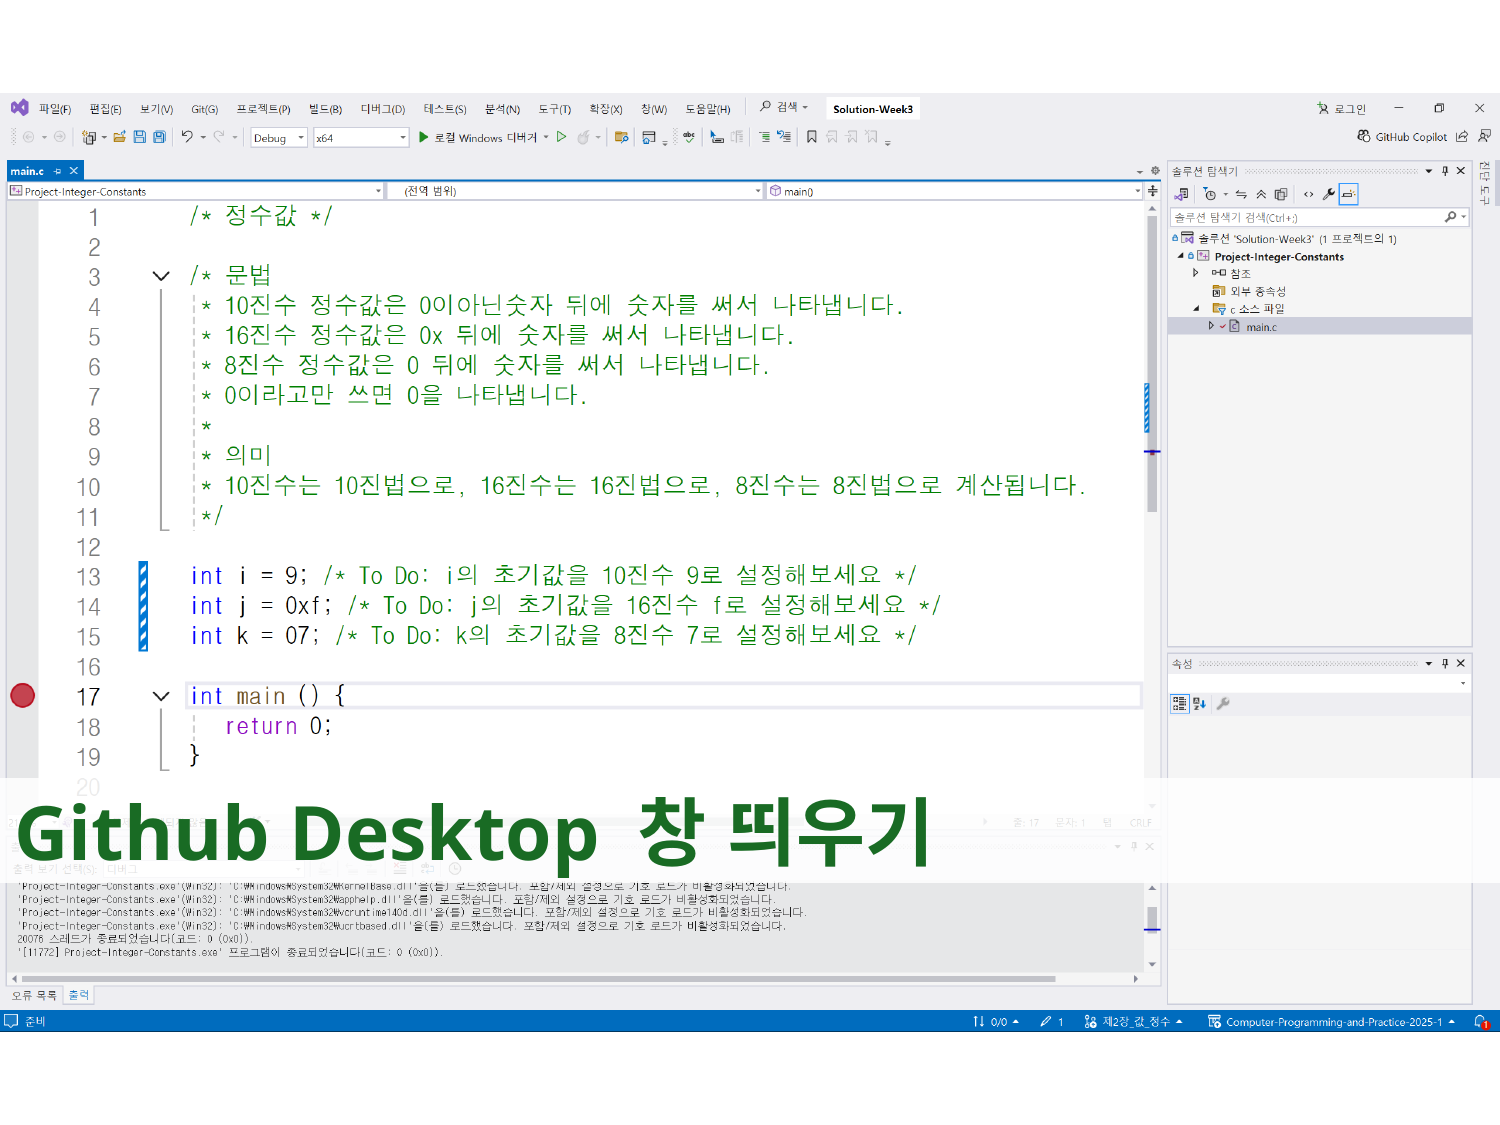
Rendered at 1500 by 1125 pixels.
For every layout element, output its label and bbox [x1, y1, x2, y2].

picture [0, 93, 1500, 1032]
